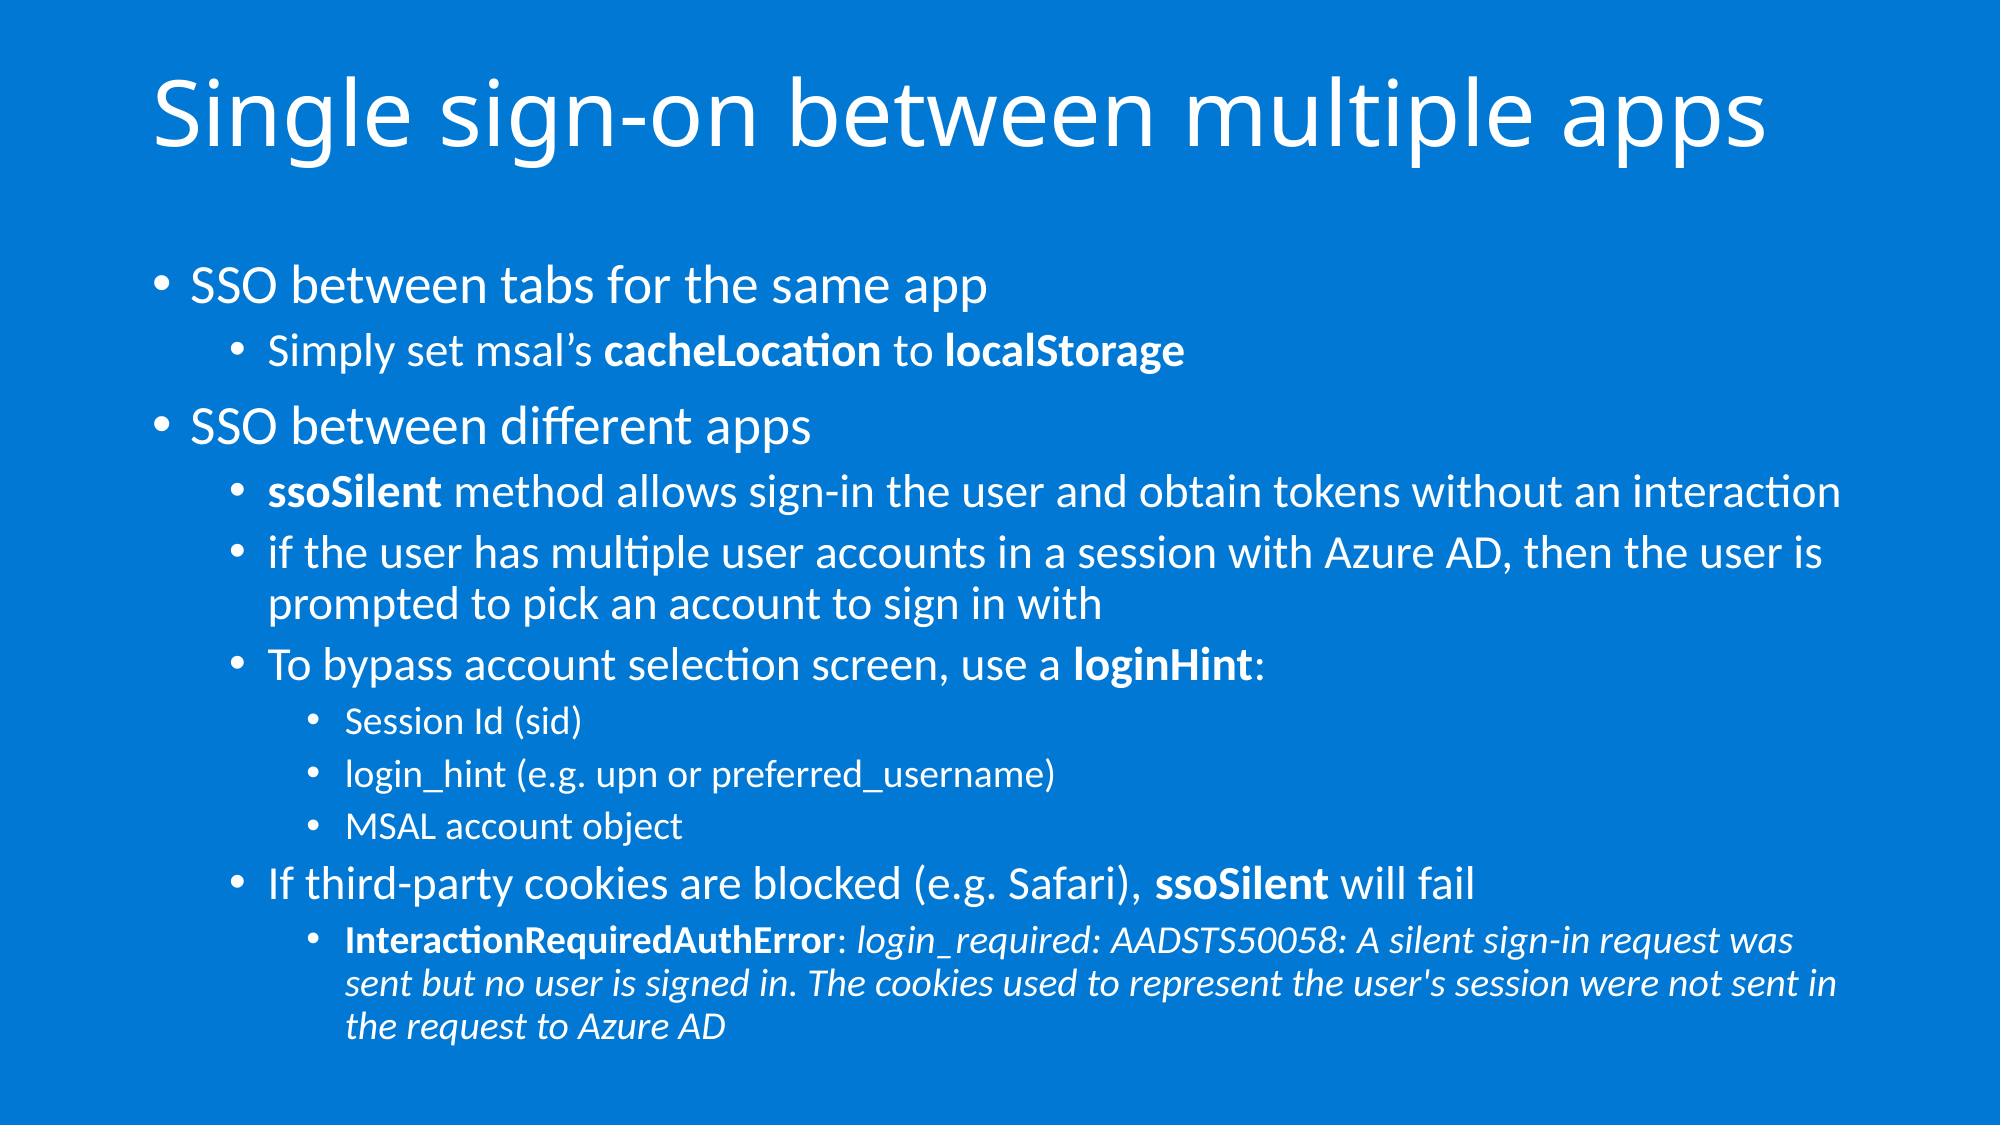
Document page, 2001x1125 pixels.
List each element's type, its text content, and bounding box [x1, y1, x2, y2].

text_box Single sign-on between multiple apps [137, 59, 1863, 184]
text_box SSO between tabs for the same app Simply set msal’s cacheLocation to localStorage SSO between different apps ssoSilent method allows sign-in the user and obtain tokens without an interaction if the user has multiple user accounts in a session with Azure AD, then the user is prompted to pick an account to sign in with To bypass account selection screen, use a loginHint: Session Id (sid) login_hint (e.g. upn or preferred_username) MSAL account object If third-party cookies are blocked (e.g. Safari), ssoSilent will fail InteractionRequiredAuthError: login_required: AADSTS50058: A silent sign-in request was sent but no user is signed in. The cookies used to represent the user's session were not sent in the request to Azure AD [137, 248, 1863, 1066]
